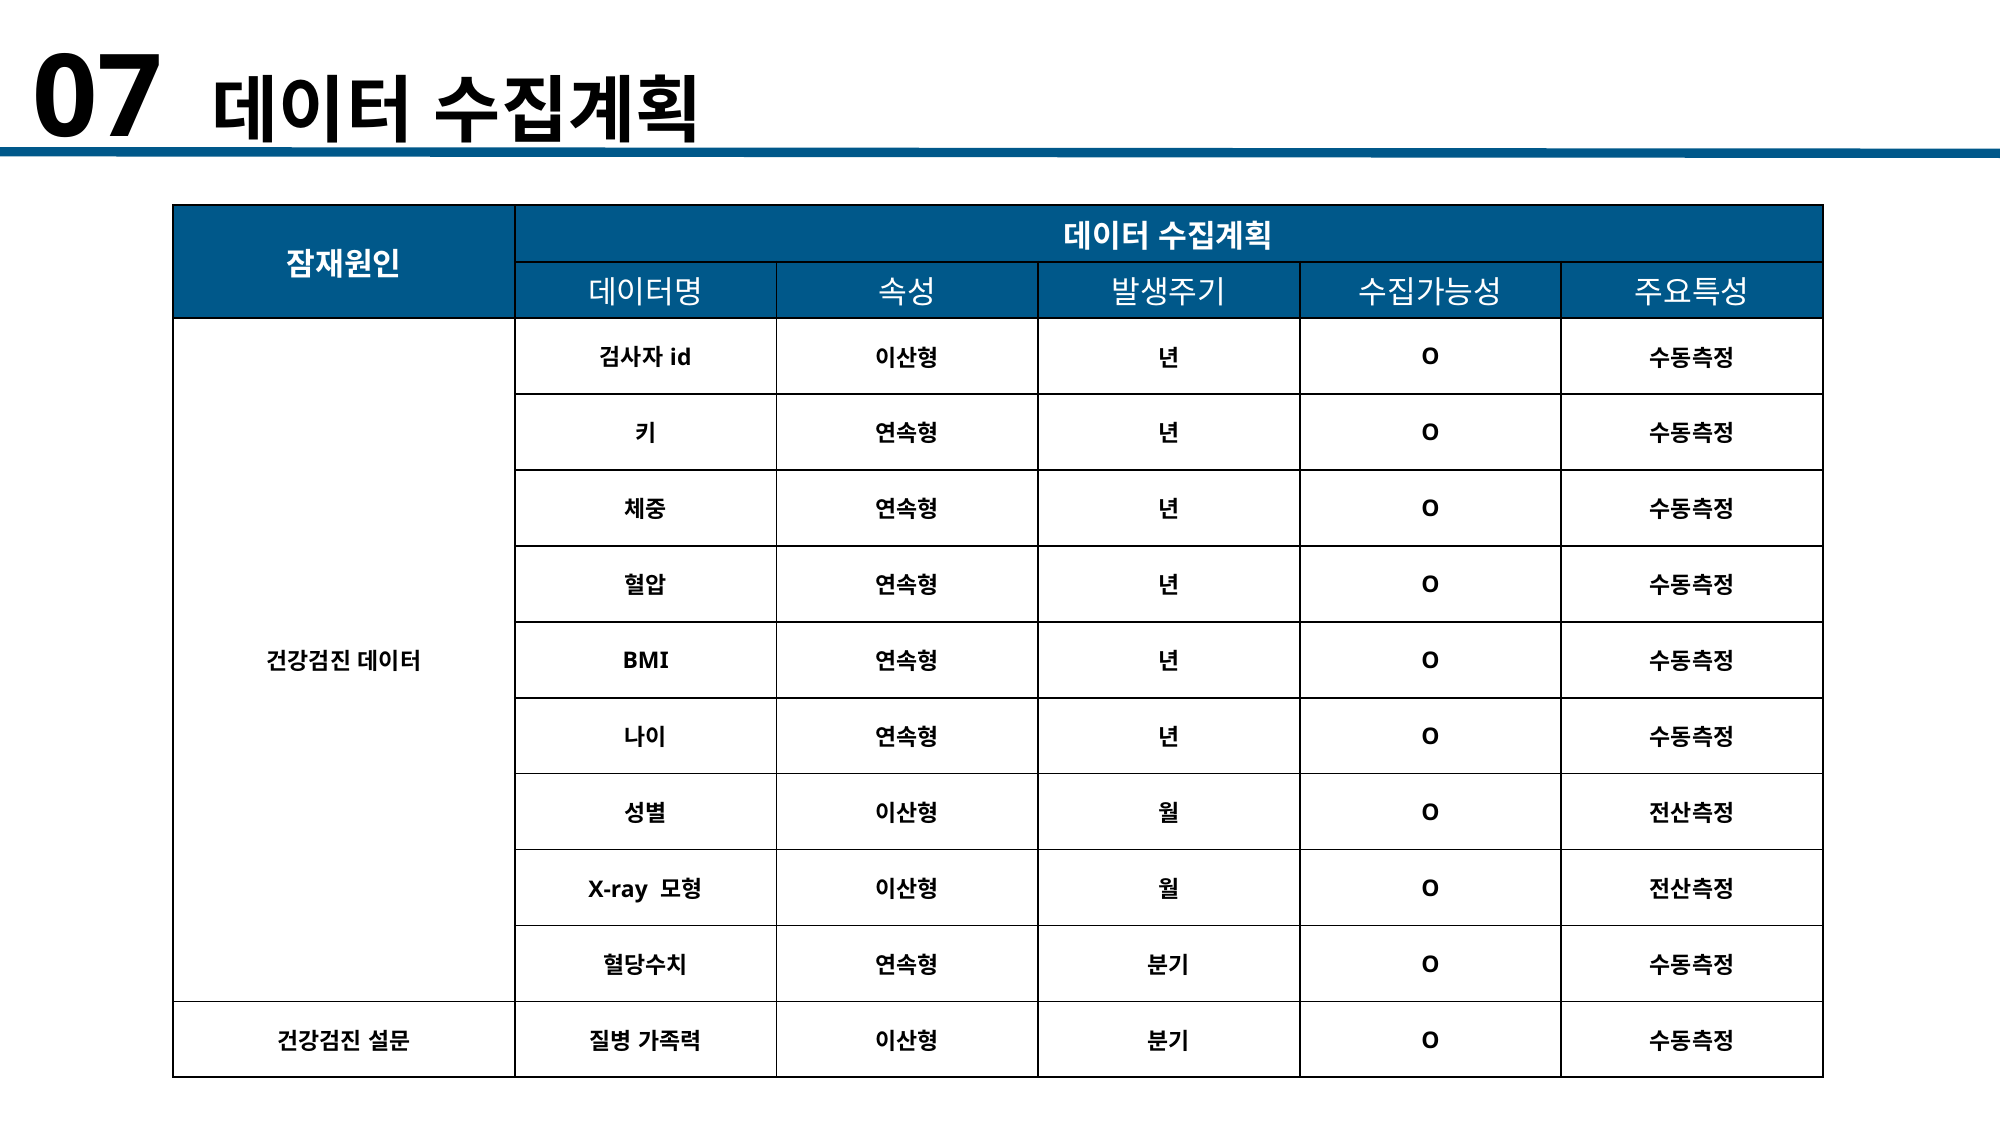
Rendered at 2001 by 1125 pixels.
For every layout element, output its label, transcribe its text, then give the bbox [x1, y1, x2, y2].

table_cell 성별 [516, 774, 776, 849]
table_cell 데이터명 [516, 263, 776, 317]
table_cell 연속형 [777, 926, 1037, 1001]
table_cell 년 [1039, 471, 1299, 545]
table_cell 혈당수치 [516, 926, 776, 1001]
table_cell 수동측정 [1562, 319, 1822, 393]
table_cell 검사자id [516, 319, 776, 393]
table_cell 수동측정 [1562, 926, 1822, 1001]
table_cell 이산형 [777, 774, 1037, 849]
table_cell 질병 가족력 [516, 1002, 776, 1076]
table_cell O [1301, 699, 1560, 773]
table_cell 연속형 [777, 623, 1037, 697]
table_cell 나이 [516, 699, 776, 773]
table_cell 이산형 [777, 1002, 1037, 1076]
table_header 데이터 수집계획 [516, 206, 1822, 261]
table_cell 주요특성 [1562, 263, 1822, 317]
table_cell 수동측정 [1562, 395, 1822, 469]
table_cell 수동측정 [1562, 699, 1822, 773]
table_cell 혈압 [516, 547, 776, 621]
table_cell 월 [1039, 774, 1299, 849]
table_cell 년 [1039, 699, 1299, 773]
table_cell O [1301, 623, 1560, 697]
table_cell 분기 [1039, 926, 1299, 1001]
text_box 07 데이터 수집계획 [11, 29, 1477, 151]
table_cell 수동측정 [1562, 471, 1822, 545]
table_cell 연속형 [777, 547, 1037, 621]
table_cell 건강검진 데이터 [174, 319, 514, 1001]
table_cell 전산측정 [1562, 774, 1822, 849]
table_cell 년 [1039, 547, 1299, 621]
table_cell O [1301, 1002, 1560, 1076]
table_cell 분기 [1039, 1002, 1299, 1076]
table_cell 월 [1039, 850, 1299, 925]
table_cell 이산형 [777, 850, 1037, 925]
table_cell 전산측정 [1562, 850, 1822, 925]
table_cell O [1301, 850, 1560, 925]
table_cell O [1301, 926, 1560, 1001]
table_header 잠재원인 [174, 206, 514, 317]
table_cell 이산형 [777, 319, 1037, 393]
table_cell 발생주기 [1039, 263, 1299, 317]
table_cell O [1301, 547, 1560, 621]
table_cell 수집가능성 [1301, 263, 1560, 317]
table_cell 년 [1039, 623, 1299, 697]
table_cell 건강검진 설문 [174, 1002, 514, 1076]
table_cell 연속형 [777, 471, 1037, 545]
table_cell O [1301, 471, 1560, 545]
table_cell 년 [1039, 395, 1299, 469]
table_cell 속성 [777, 263, 1037, 317]
table_cell O [1301, 395, 1560, 469]
table_cell 수동측정 [1562, 547, 1822, 621]
table_cell 키 [516, 395, 776, 469]
table_cell BMI [516, 623, 776, 697]
table_cell 수동측정 [1562, 623, 1822, 697]
table_cell 년 [1039, 319, 1299, 393]
table_cell 연속형 [777, 699, 1037, 773]
table_cell 체중 [516, 471, 776, 545]
table_cell O [1301, 774, 1560, 849]
table_cell X-ray 모형 [516, 850, 776, 925]
table_cell 수동측정 [1562, 1002, 1822, 1076]
table_cell O [1301, 319, 1560, 393]
table_cell 연속형 [777, 395, 1037, 469]
